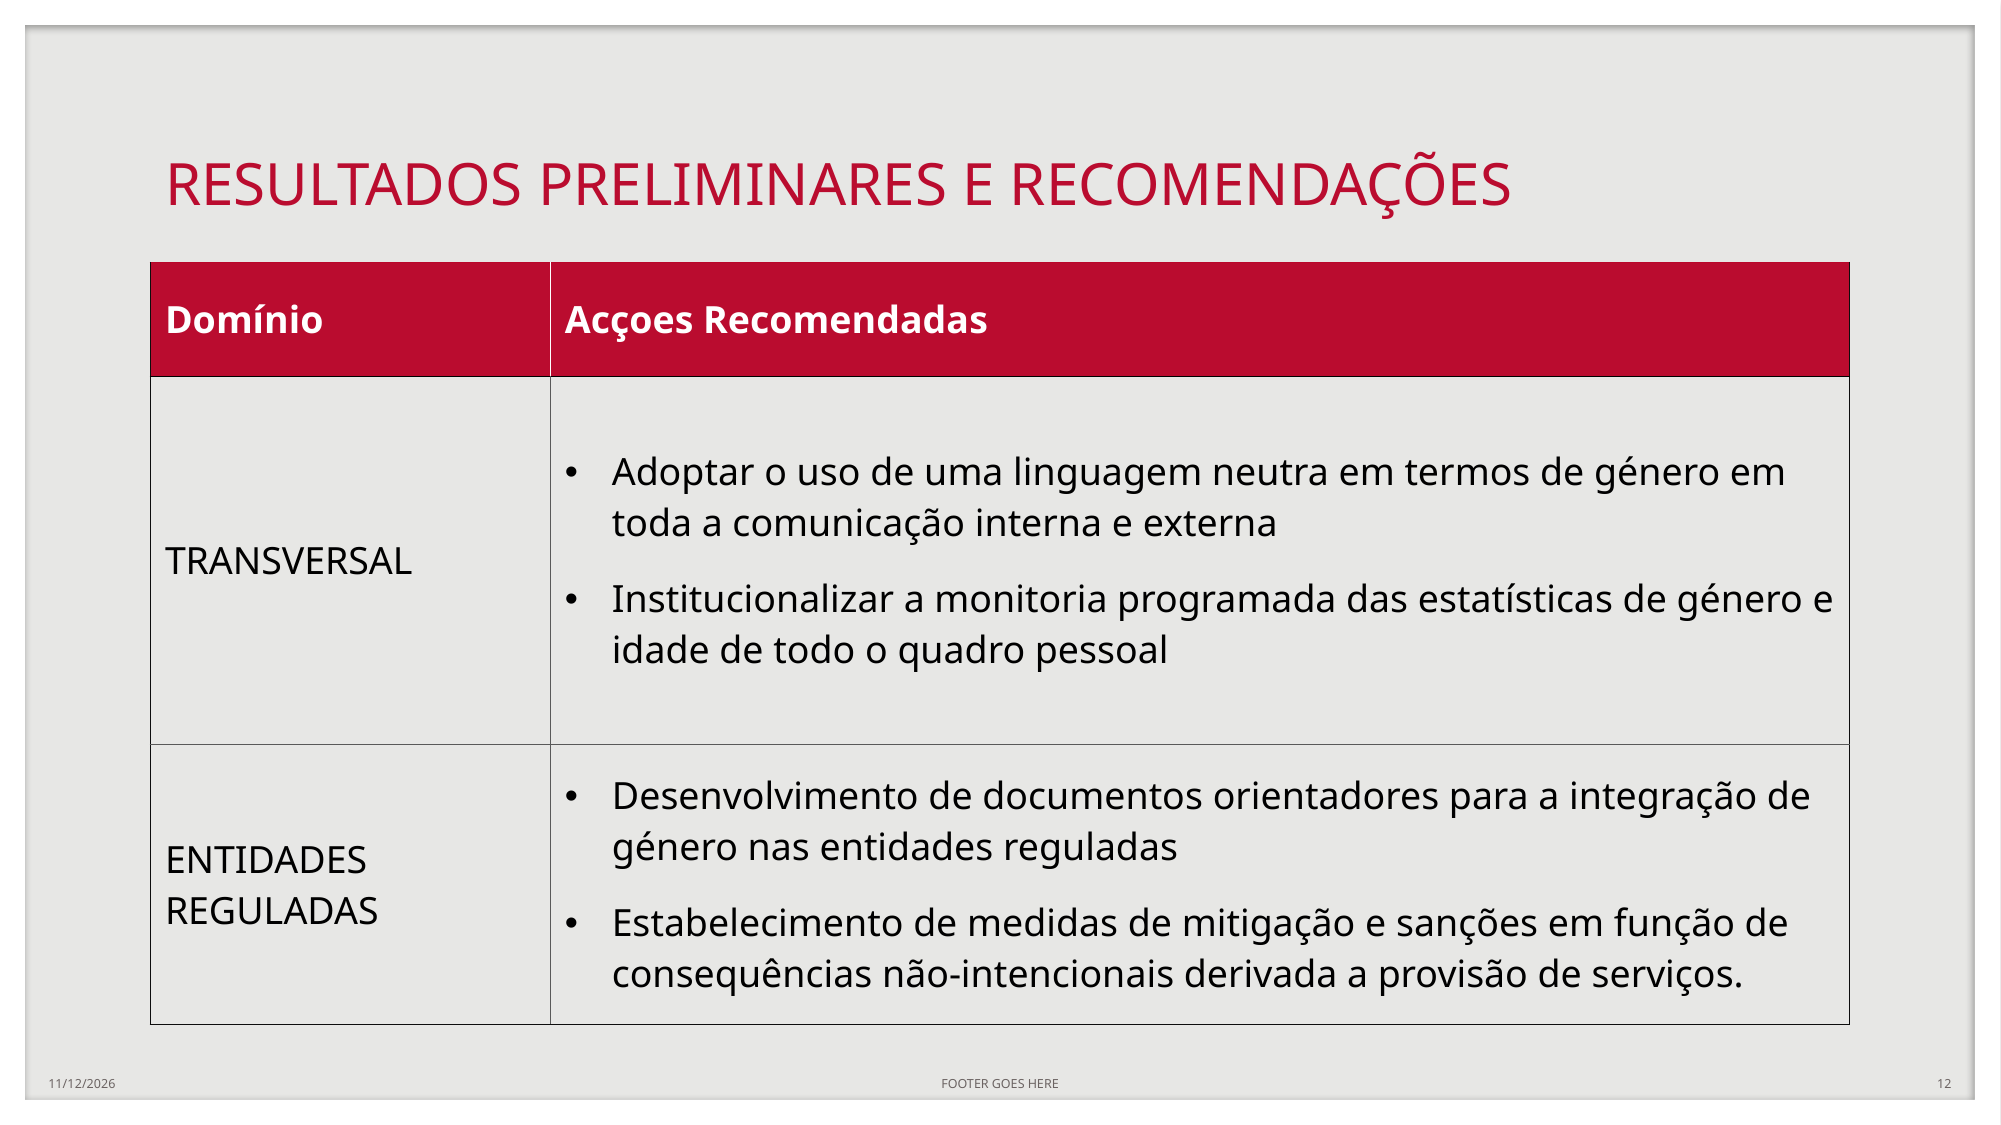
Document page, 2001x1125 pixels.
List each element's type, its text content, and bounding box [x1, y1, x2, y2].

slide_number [33, 1069, 500, 1100]
footer FOOTER GOES HERE [683, 1069, 1317, 1100]
title RESULTADOS PRELIMINARES E RECOMENDAÇÕES [150, 139, 1851, 225]
table_cell Desenvolvimento de documentos orientadores para a integração de género nas entidades reguladas Estabelecimento de medidas de mitigação e sanções em função de consequências não-intencionais derivada a provisão de serviços. [551, 745, 1849, 1024]
table_header Acçoes Recomendadas [551, 263, 1849, 376]
slide_number 12 [1500, 1069, 1967, 1100]
table_cell Adoptar o uso de uma linguagem neutra em termos de género em toda a comunicação interna e externa Institucionalizar a monitoria programada das estatísticas de género e idade de todo o quadro pessoal [551, 377, 1849, 744]
table_cell ENTIDADES REGULADAS [151, 745, 550, 1024]
table_cell TRANSVERSAL [151, 377, 550, 744]
table_header Domínio [151, 263, 550, 376]
